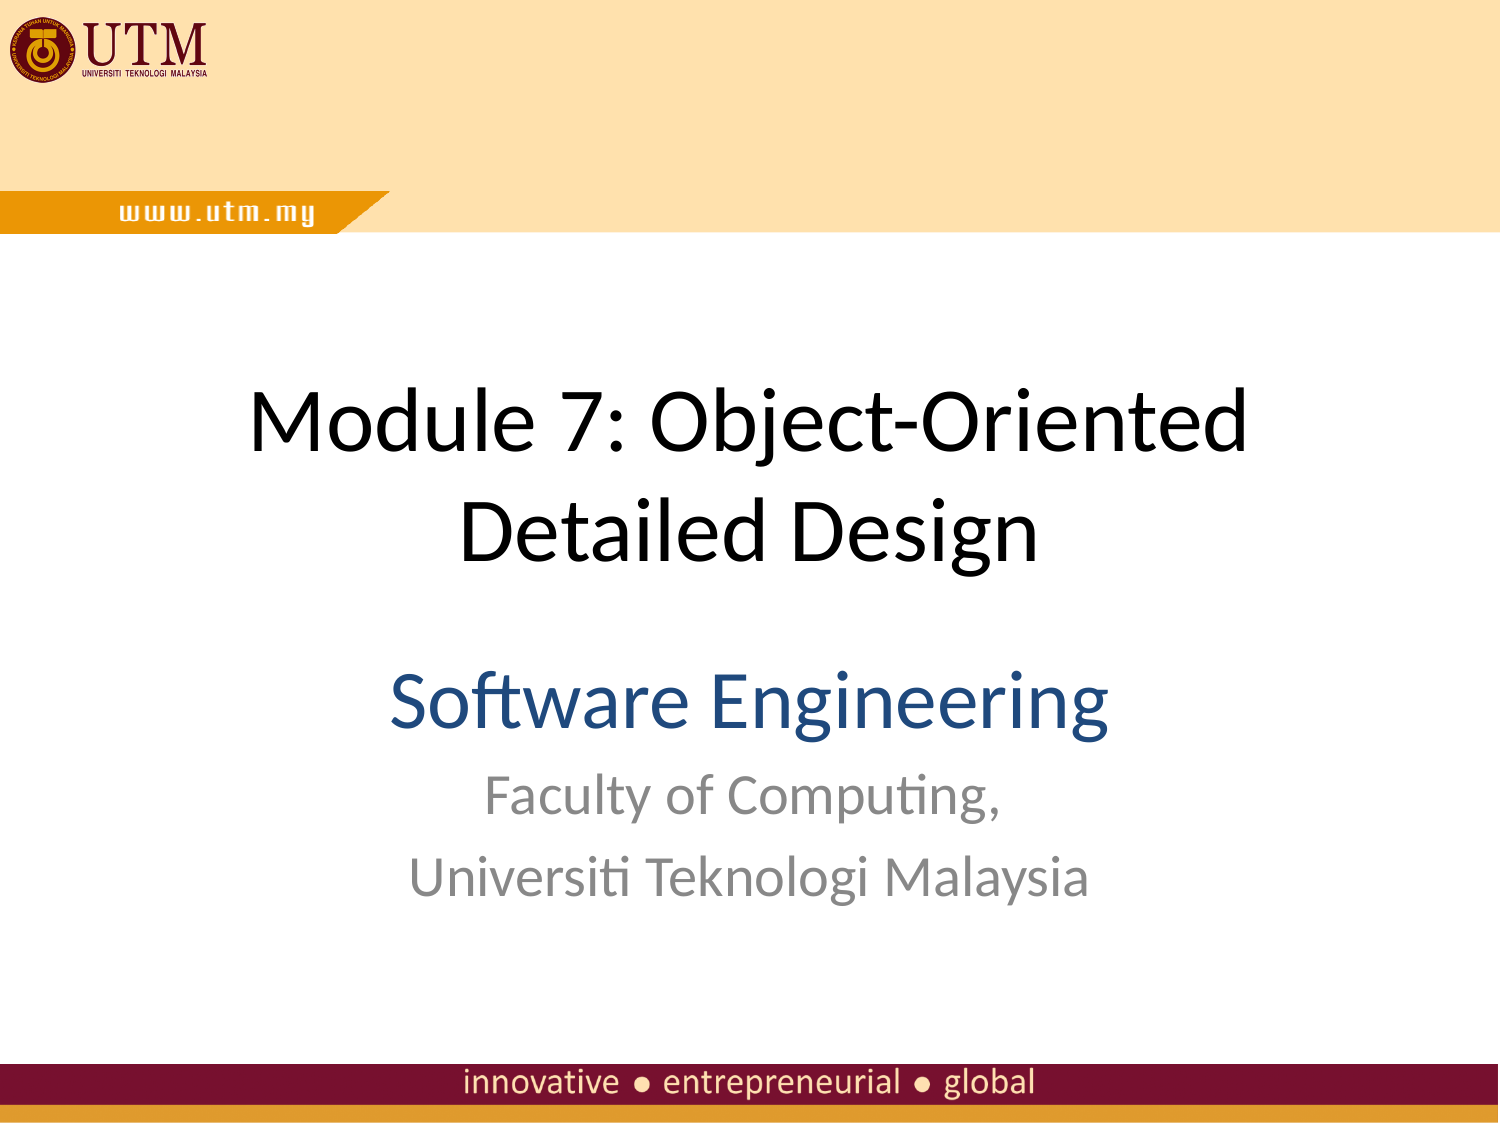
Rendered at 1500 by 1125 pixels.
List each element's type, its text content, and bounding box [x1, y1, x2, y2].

picture [0, 1064, 1498, 1123]
picture [10, 17, 207, 83]
title Module 7: Object-Oriented Detailed Design [112, 349, 1388, 591]
subtitle Software Engineering Faculty of Computing, Universiti Teknologi Malaysia [225, 637, 1275, 925]
picture [0, 191, 390, 234]
